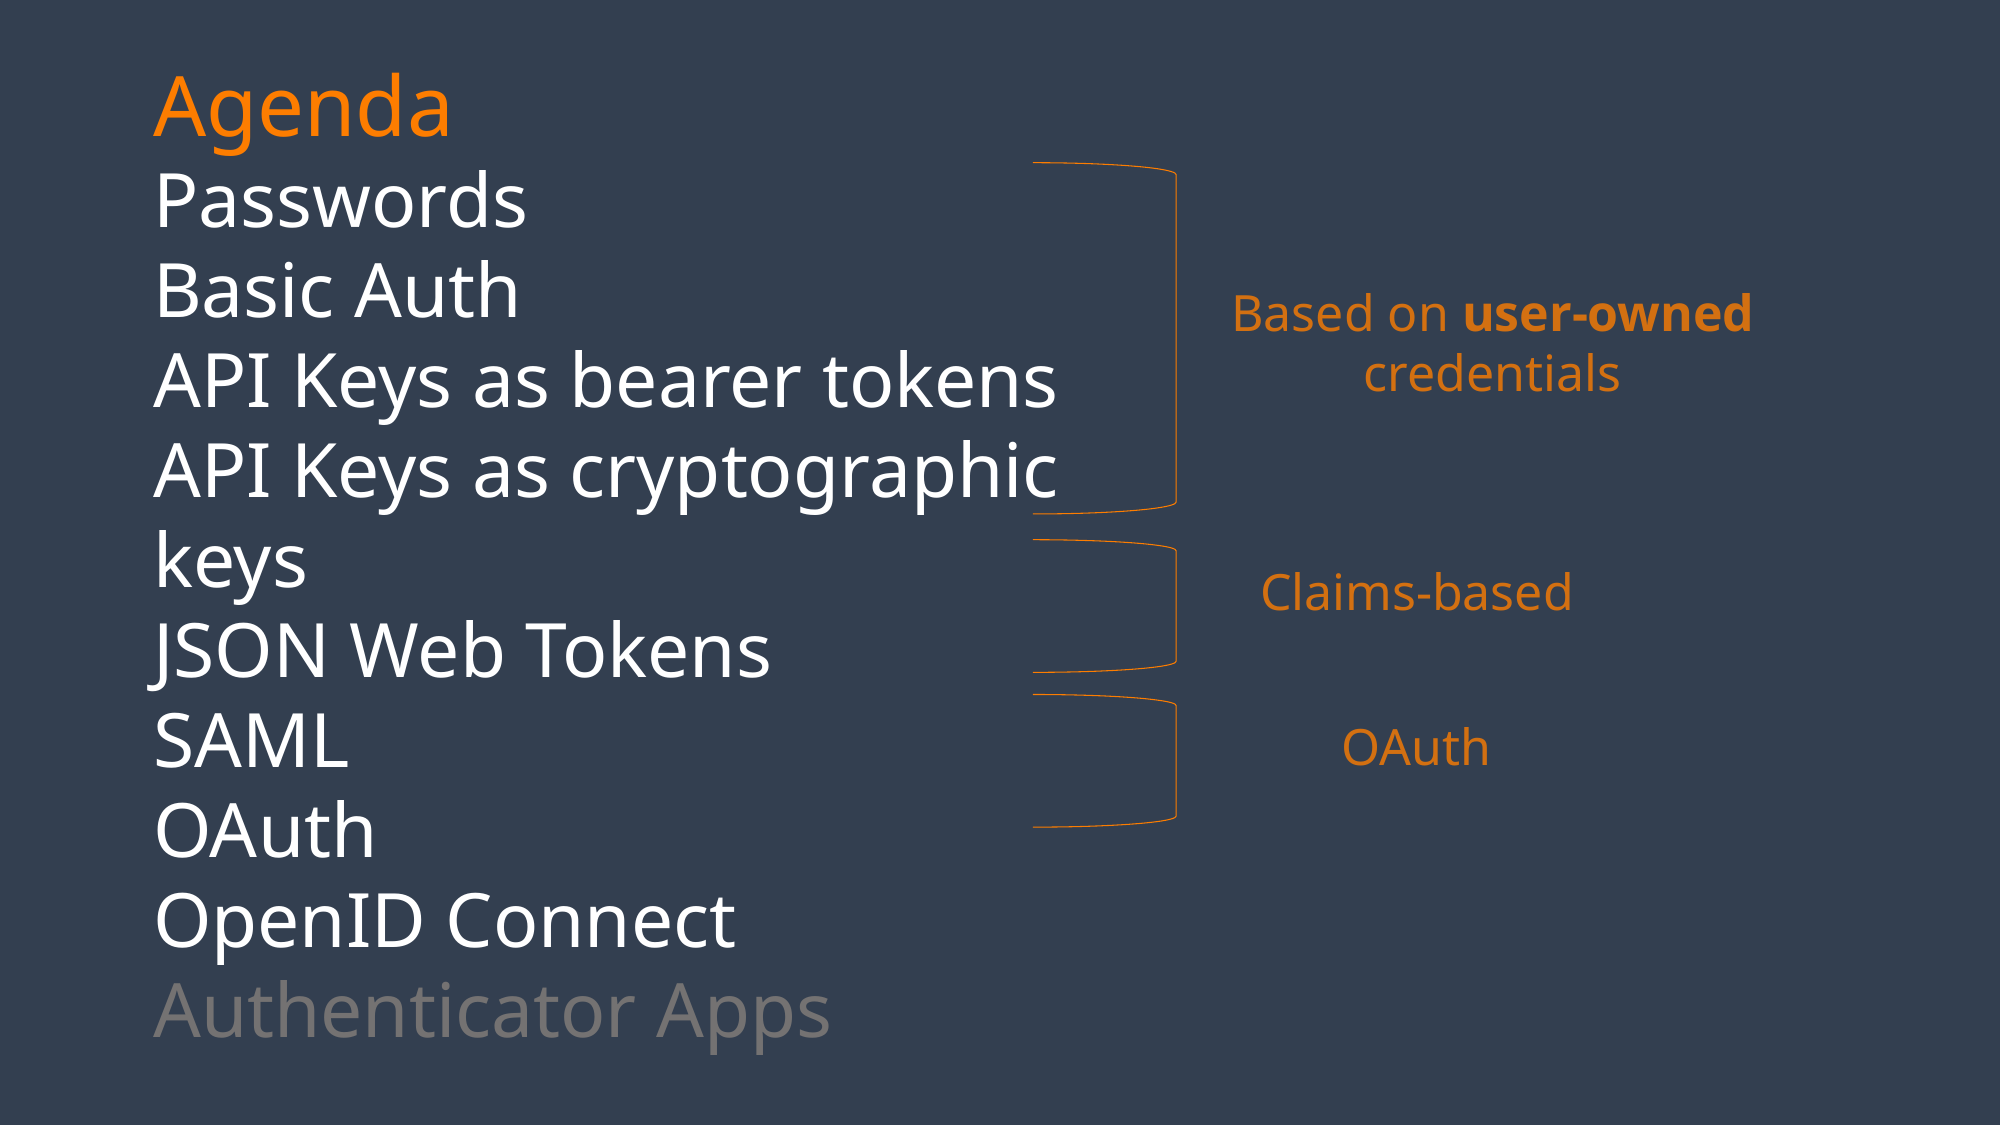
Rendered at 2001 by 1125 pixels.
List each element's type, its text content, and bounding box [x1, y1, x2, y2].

text_box Claims-based [1186, 552, 1658, 628]
text_box Agenda Passwords Basic Auth API Keys as bearer tokens API Keys as cryptographic keys JSON Web Tokens SAML OAuth OpenID Connect Authenticator Apps [138, 45, 1186, 1125]
text_box Based on user-owned credentials [1186, 274, 1810, 409]
text_box [1032, 693, 1177, 828]
text_box [0, 0, 2000, 160]
text_box OAuth [1176, 707, 1658, 783]
